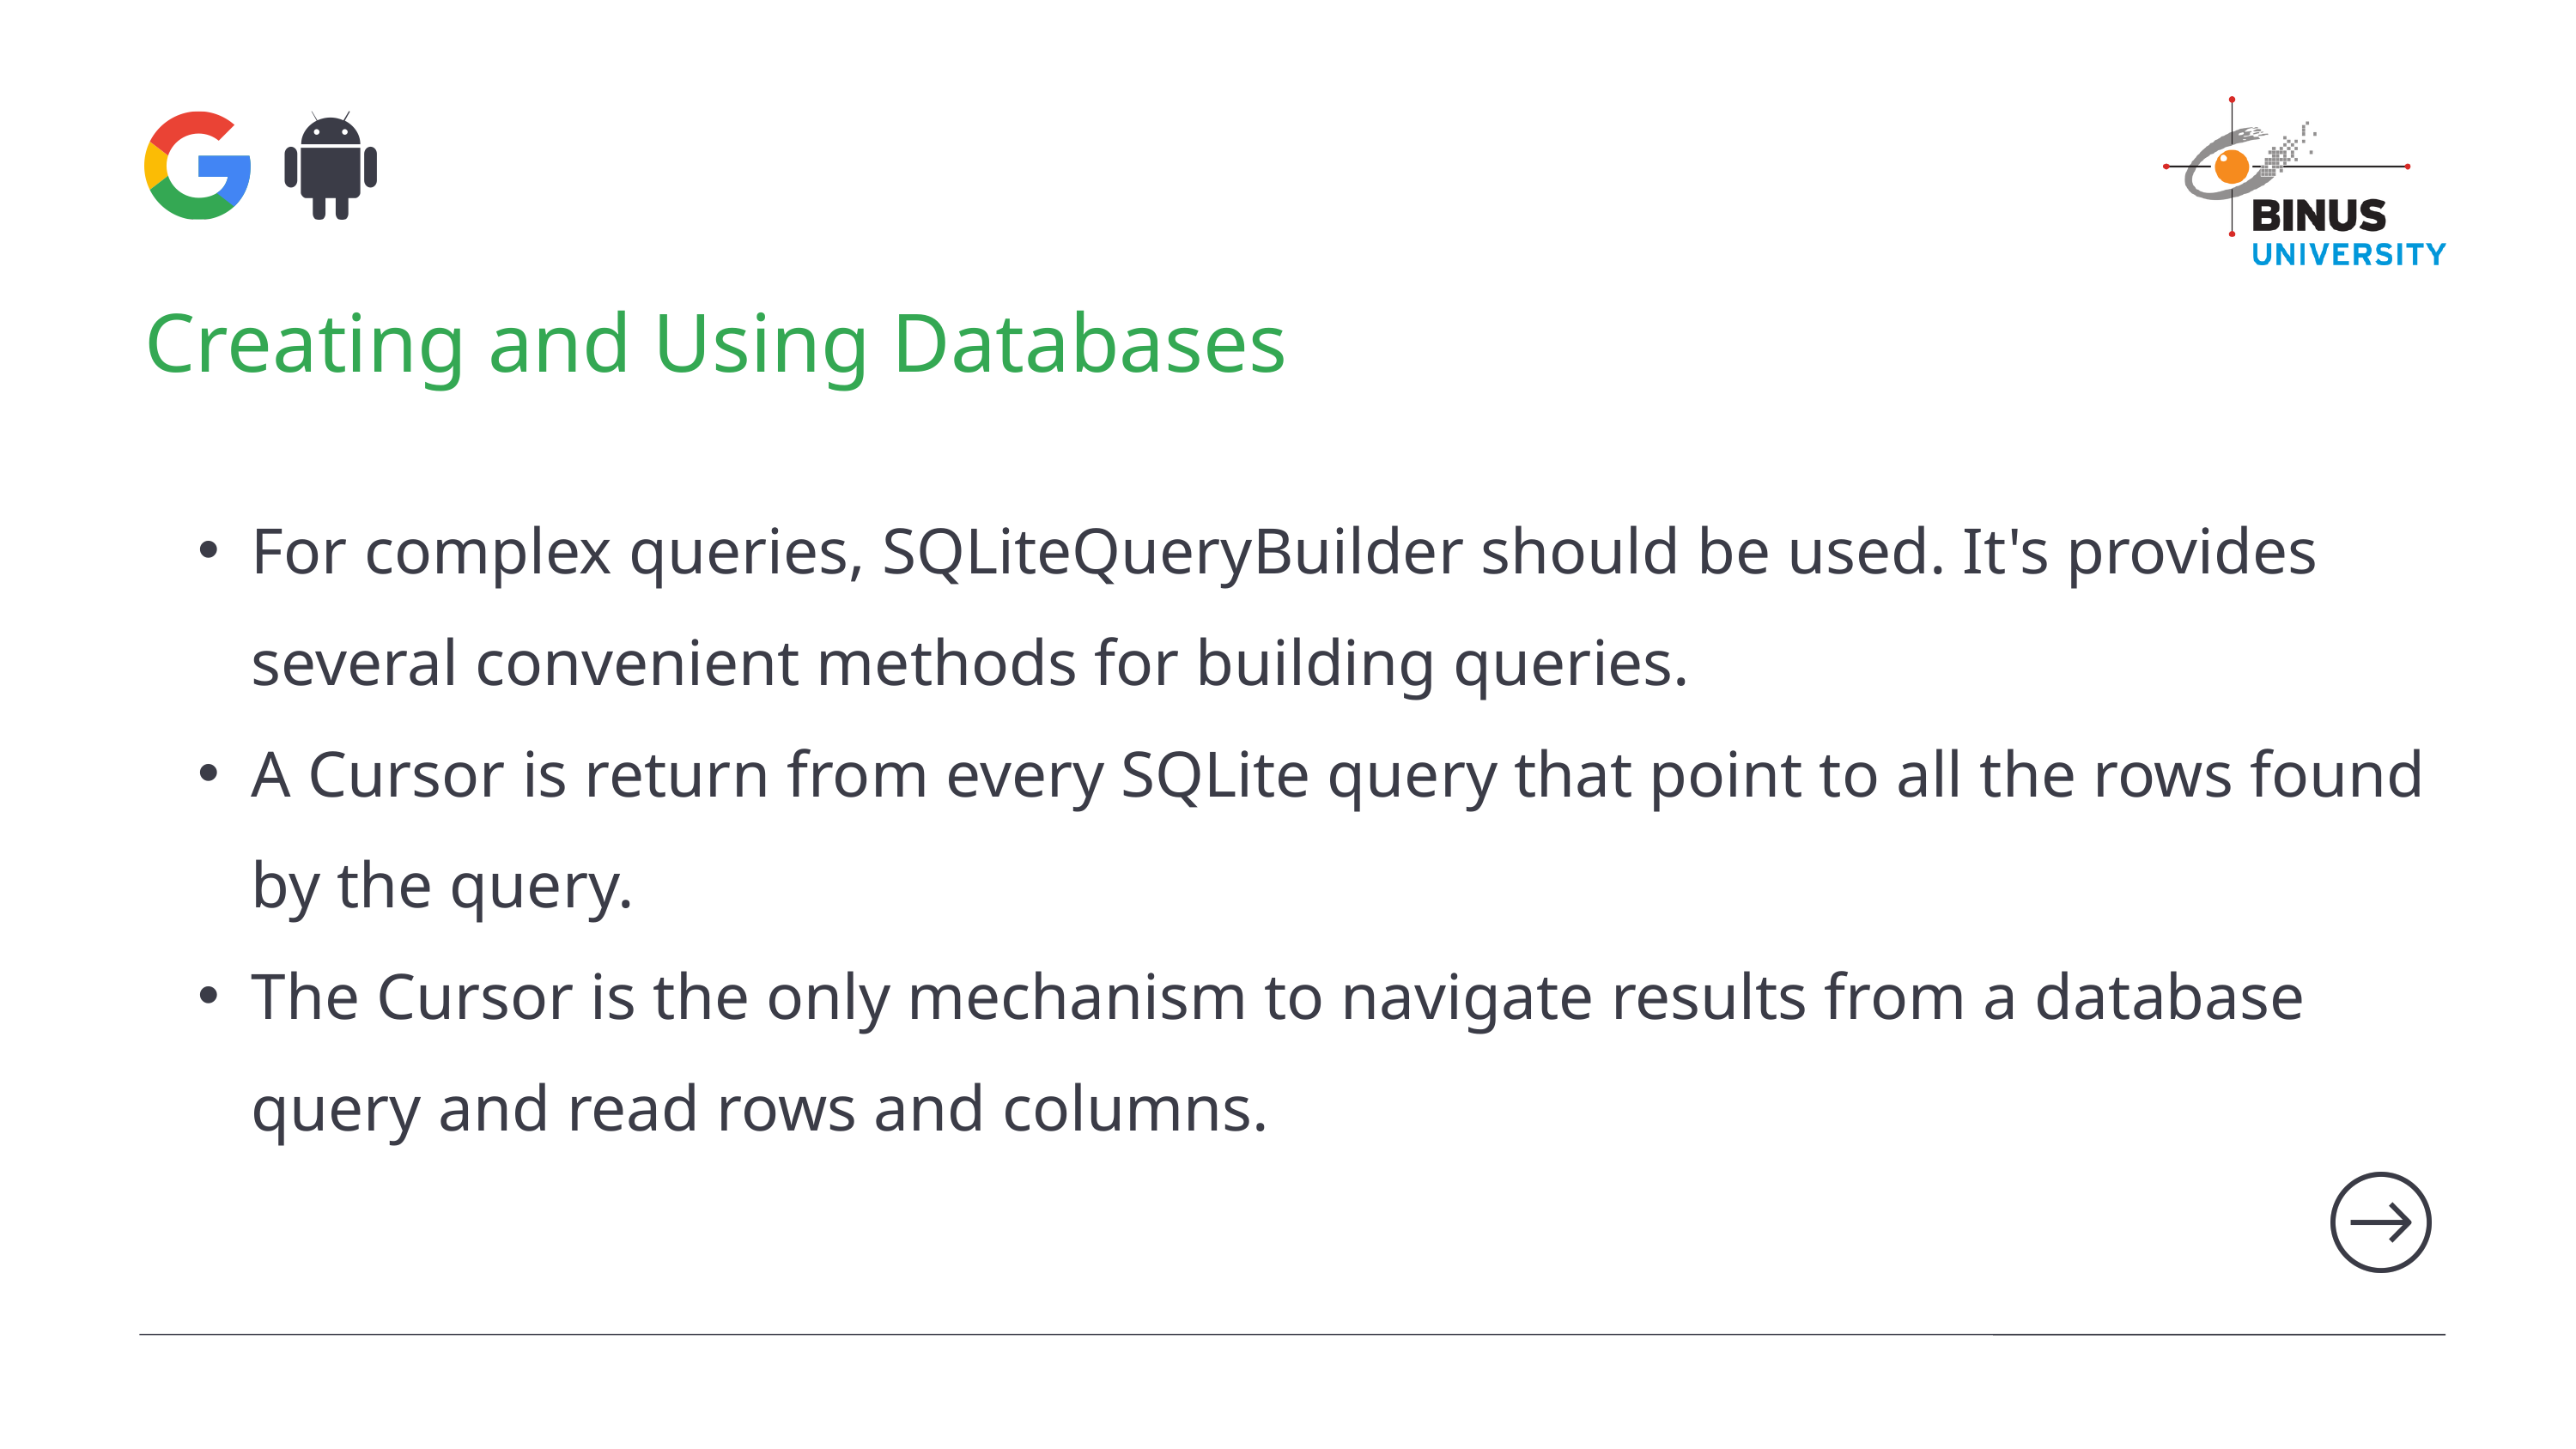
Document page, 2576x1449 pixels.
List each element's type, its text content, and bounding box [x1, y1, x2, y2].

text_box Creating and Using Databases [144, 291, 2381, 388]
picture [144, 111, 251, 221]
picture [284, 111, 377, 221]
picture [2163, 96, 2446, 266]
picture [2330, 1172, 2432, 1273]
text_box For complex queries, SQLiteQueryBuilder should be used. It's provides several convenient methods for building queries. A Cursor is return from every SQLite query that point to all the rows found by the query. The Cursor is the only mechanism to navigate results from a database query and read rows and columns. [144, 475, 2432, 1143]
